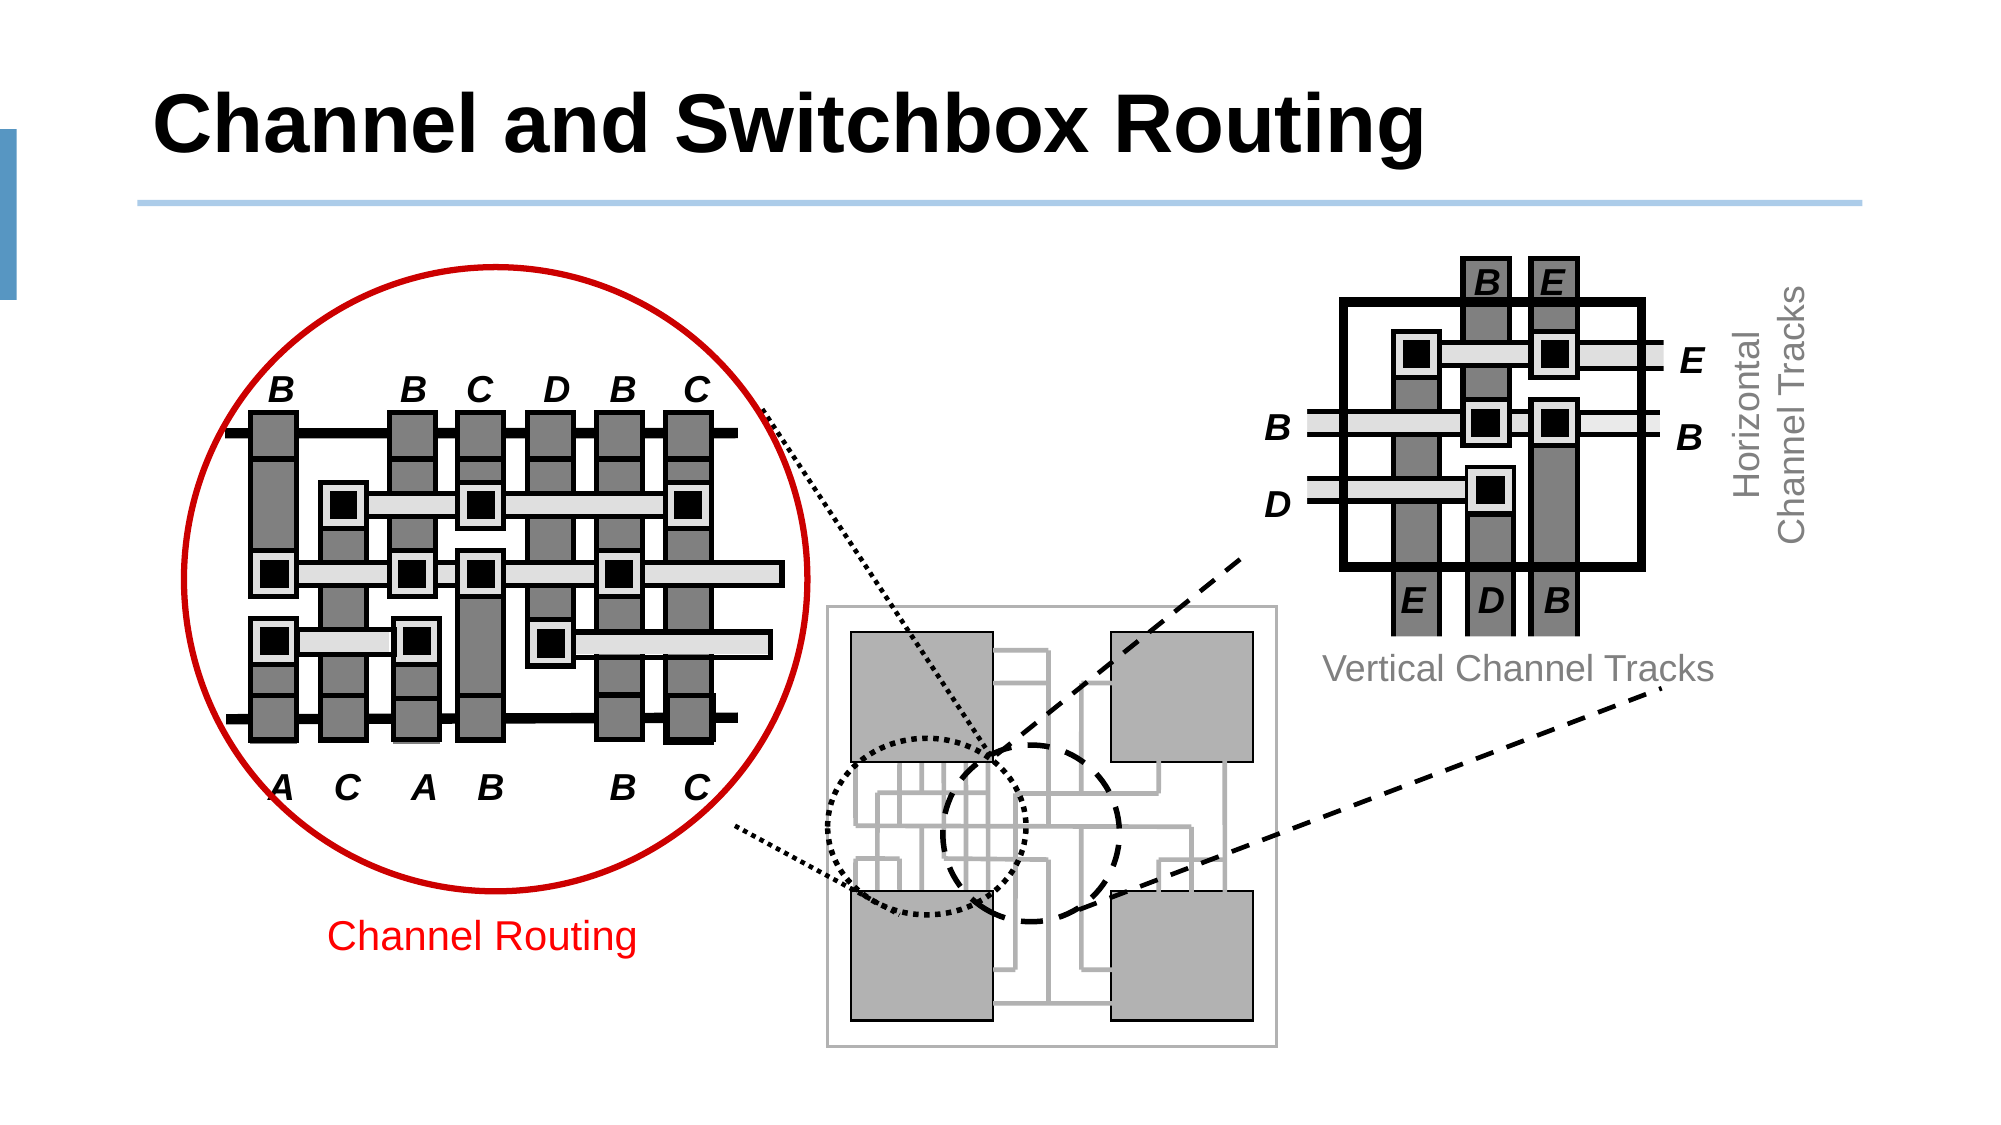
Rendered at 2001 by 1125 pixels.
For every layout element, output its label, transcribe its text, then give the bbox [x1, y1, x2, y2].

text_box [827, 915, 1277, 1047]
title Channel and Switchbox Routing [137, 42, 1863, 208]
text_box [183, 426, 224, 733]
text_box Channel Routing [312, 915, 654, 966]
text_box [942, 250, 1815, 922]
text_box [224, 357, 942, 915]
text_box [276, 267, 715, 357]
